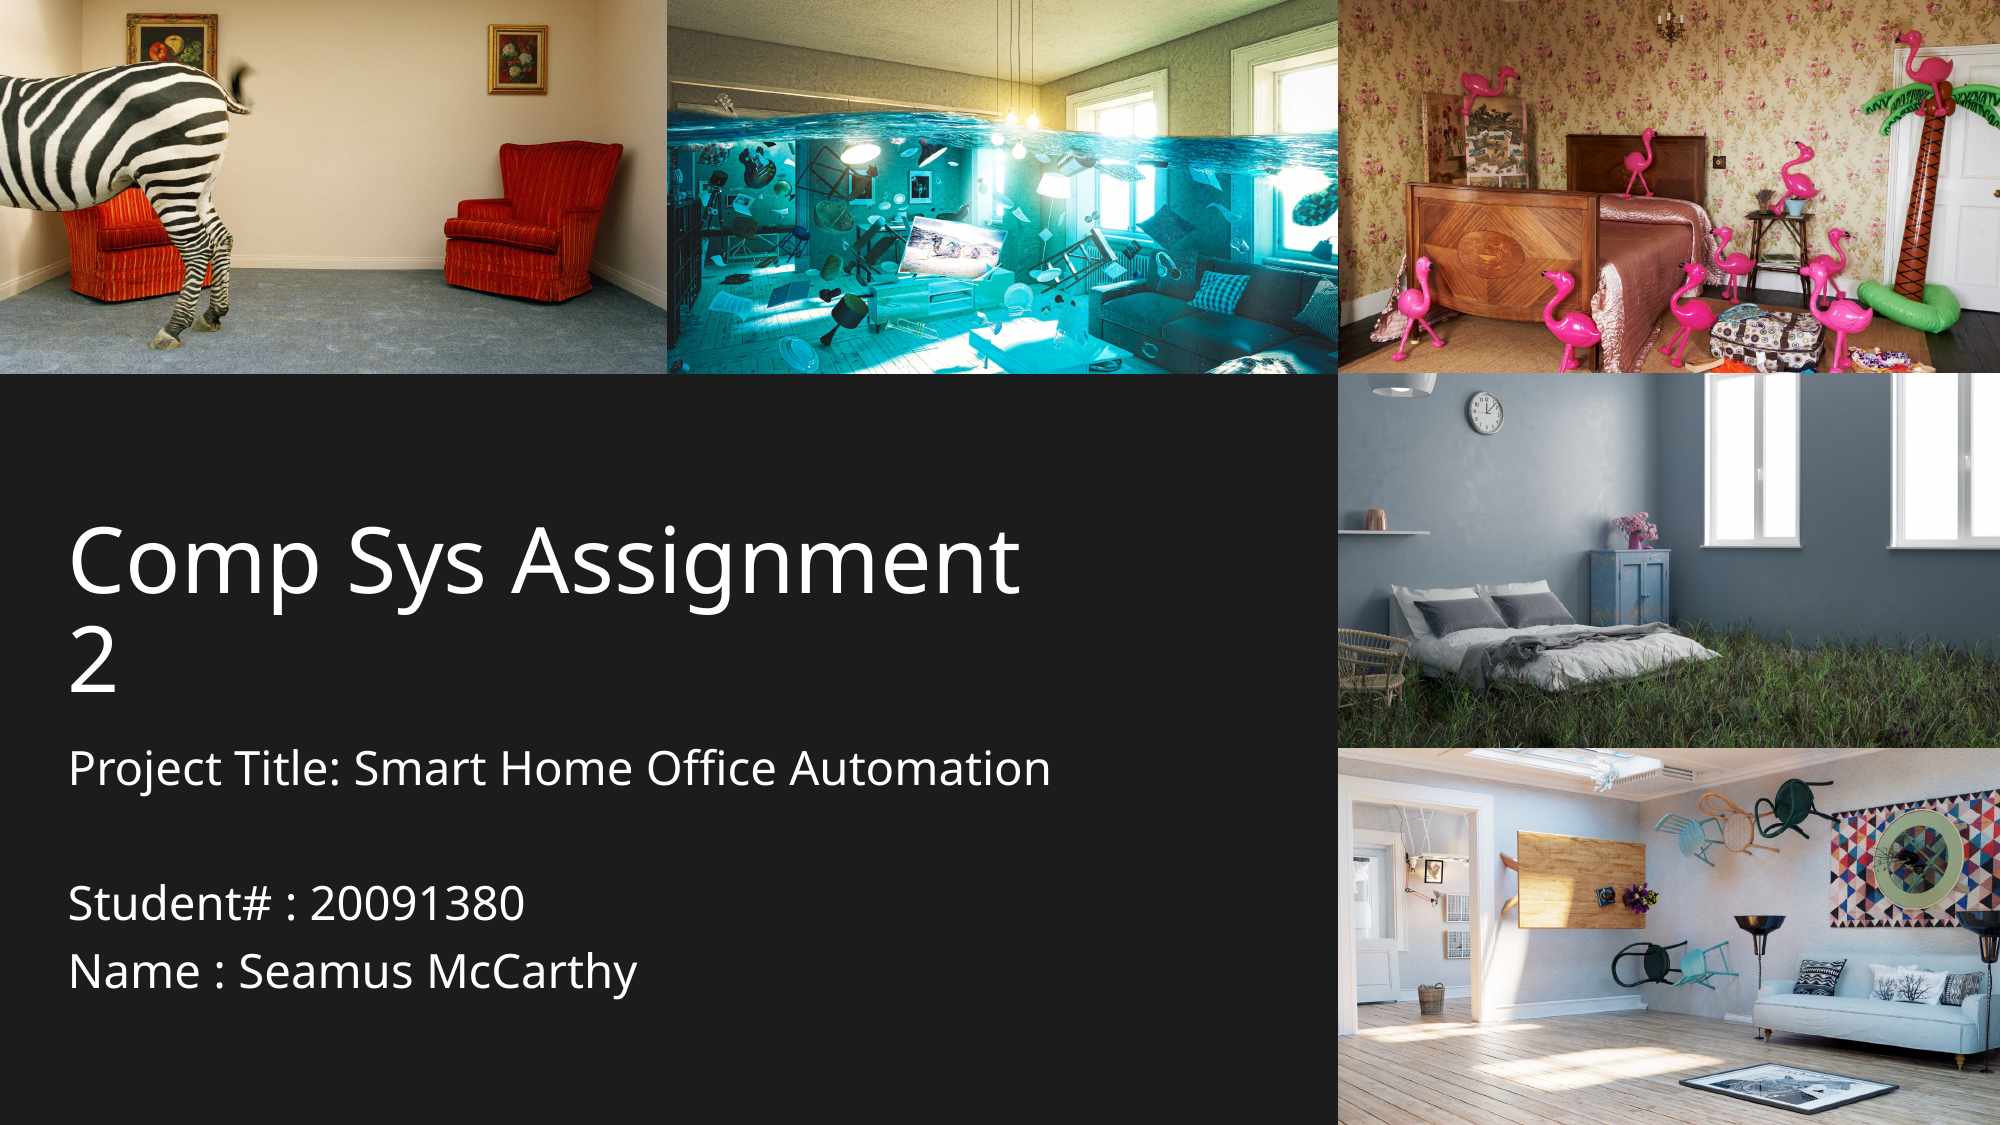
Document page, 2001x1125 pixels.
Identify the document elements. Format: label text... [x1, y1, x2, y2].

title Comp Sys Assignment 2 [52, 501, 1057, 720]
picture [0, 0, 2000, 1125]
list Project Title: Smart Home Office Automation Student# : 20091380 Name : Seamus McCarthy [52, 736, 1213, 1008]
